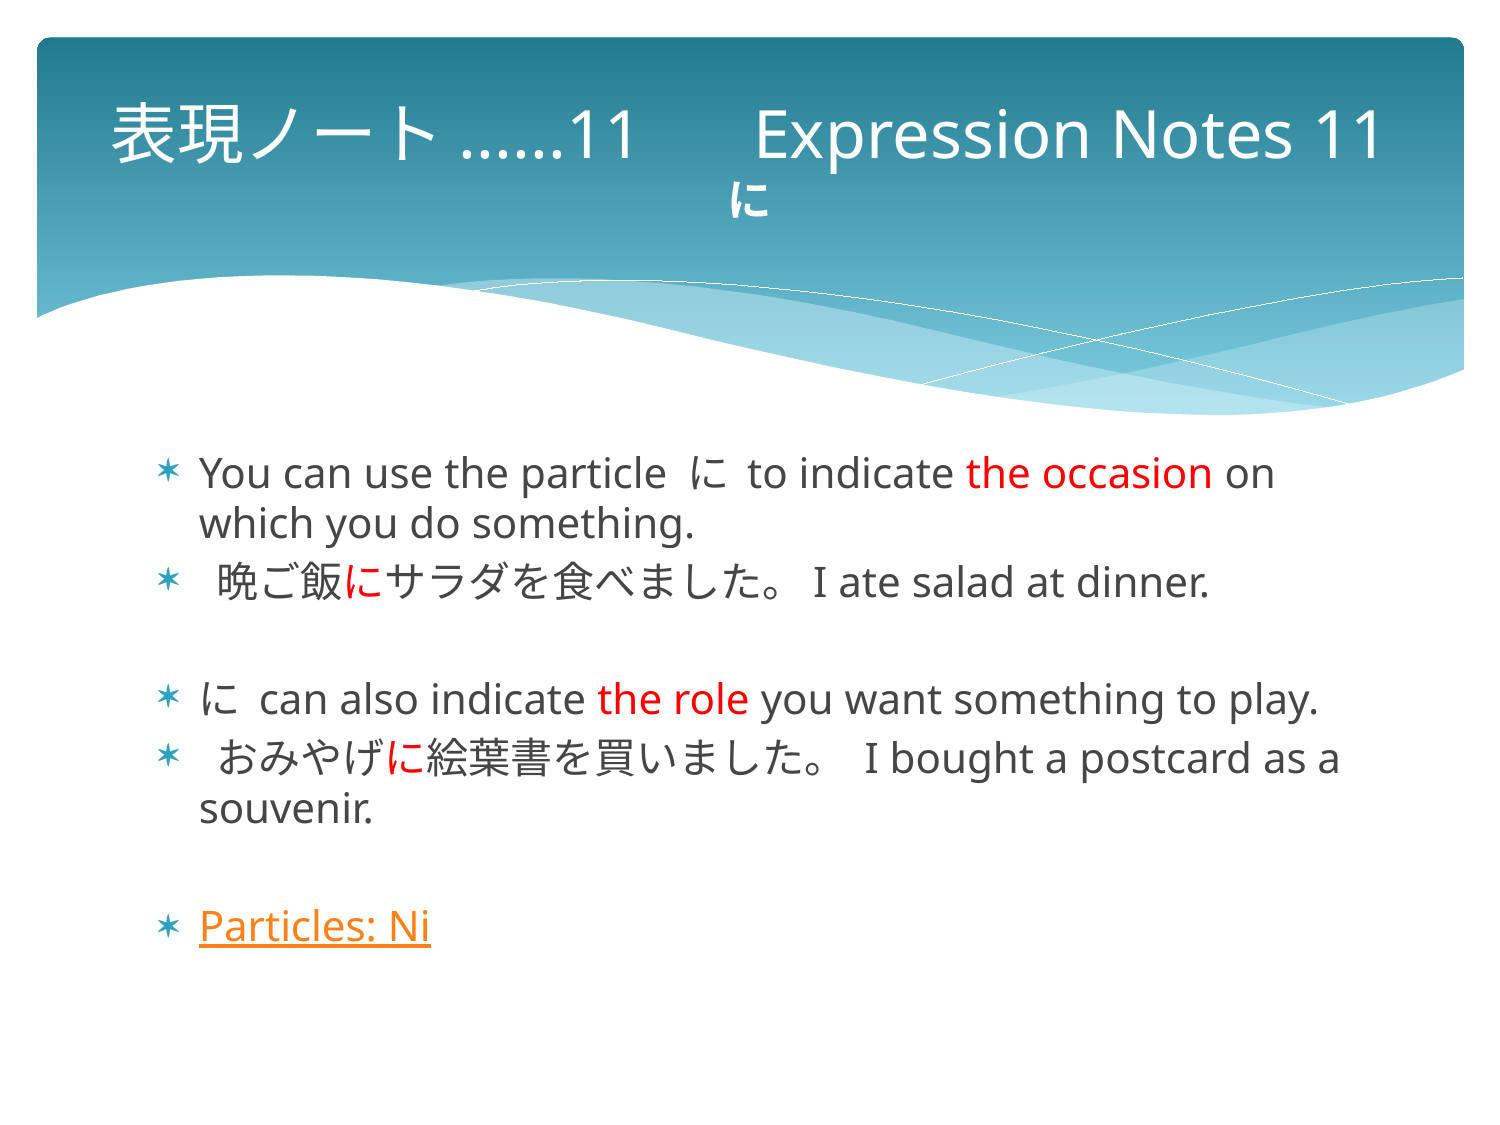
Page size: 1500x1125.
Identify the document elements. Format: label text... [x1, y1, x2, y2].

list You can use the particle に to indicate the occasion on which you do something. 晩ご飯にサラダを食べました。I ate salad at dinner. に can also indicate the role you want something to play. おみやげに絵葉書を買いました。 I bought a postcard as a souvenir. Particles: Ni [143, 438, 1359, 1005]
title 表現ノート......11 Expression Notes 11 に [75, 55, 1425, 261]
